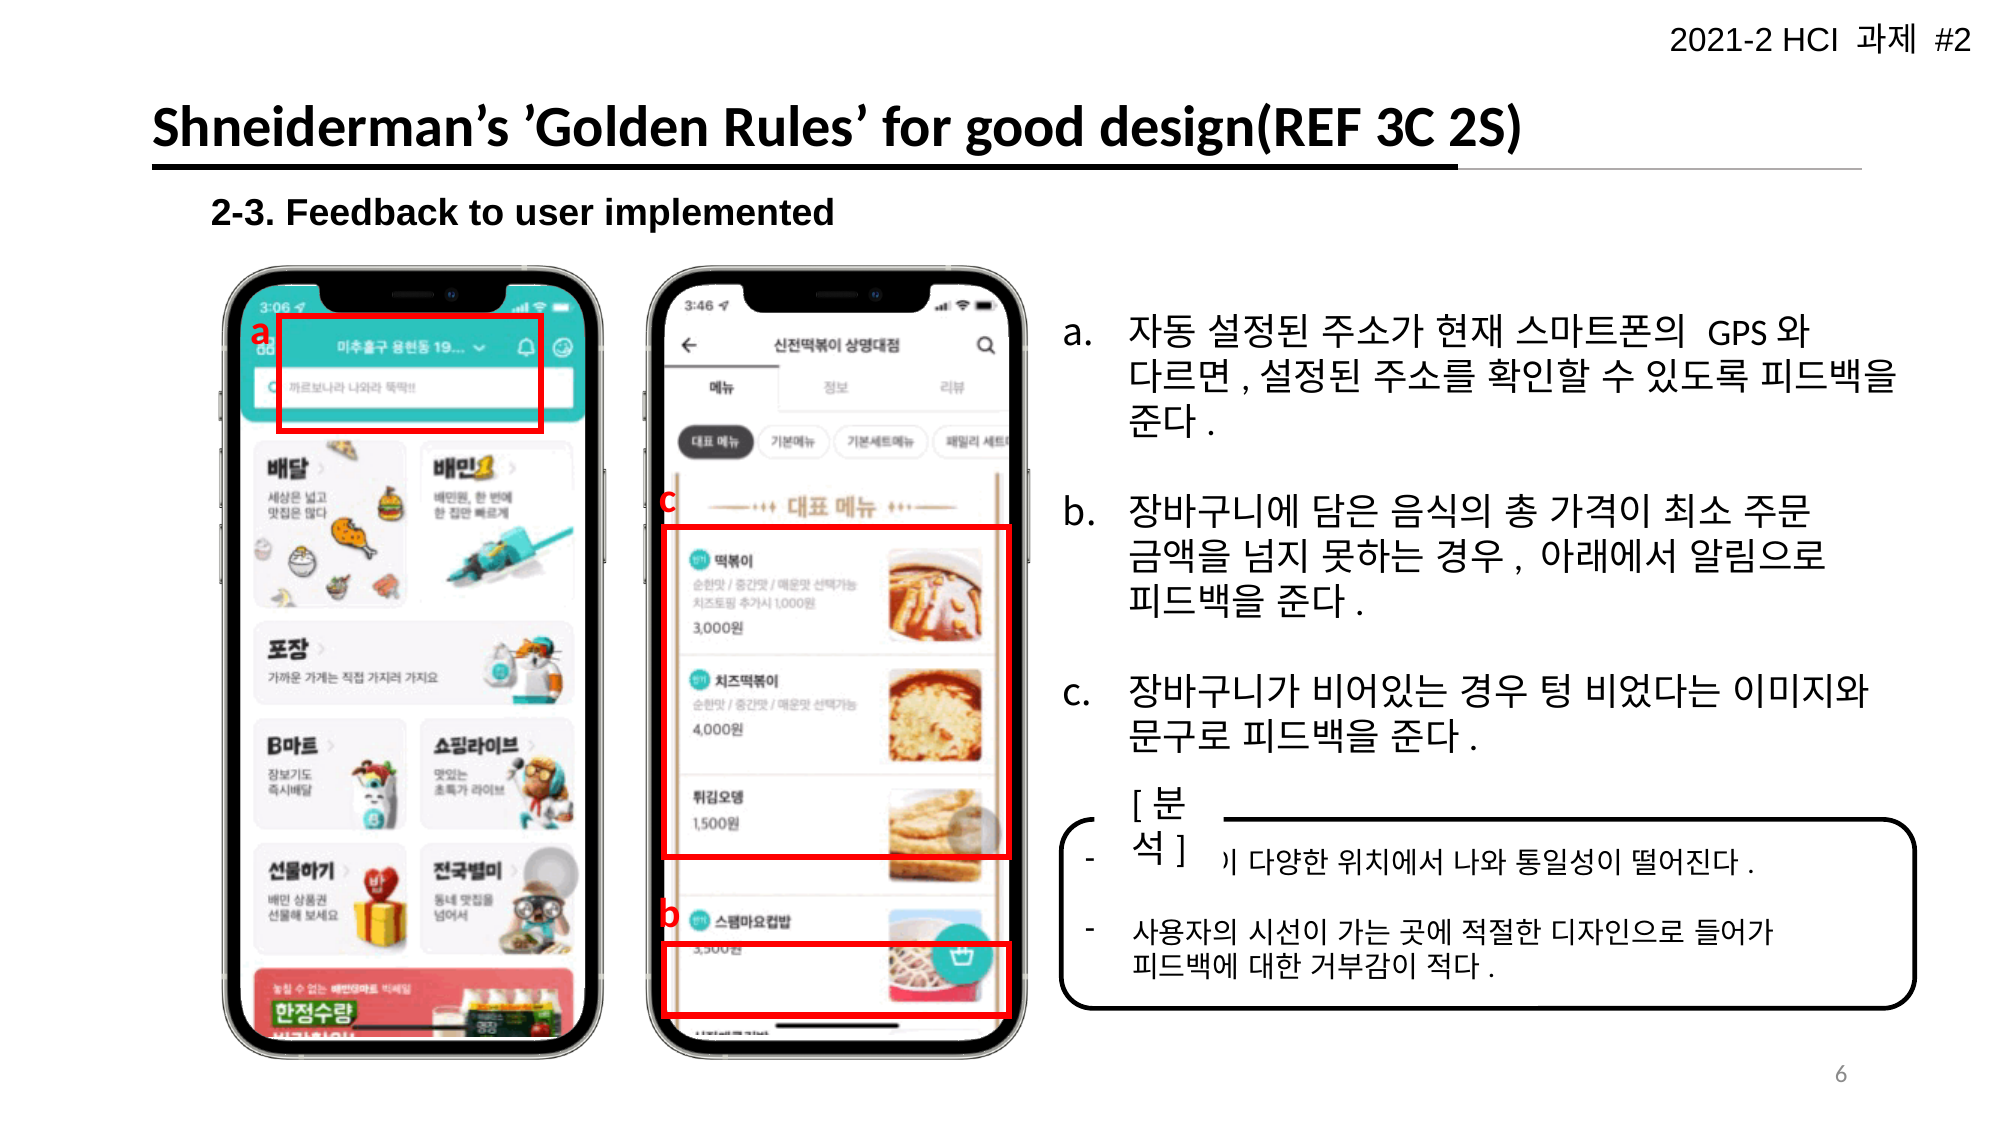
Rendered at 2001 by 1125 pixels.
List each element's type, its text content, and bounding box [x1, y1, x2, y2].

text_box [분석] [1094, 772, 1224, 877]
text_box 2-3. Feedback to user implemented [121, 180, 1122, 241]
picture [637, 262, 1036, 1066]
title Shneiderman’s ’Golden Rules’ for good design(REF 3C 2S) [137, 59, 1863, 196]
text_box 자동 설정된 주소가 현재 스마트폰의 GPS와 다르면,설정된 주소를 확인할 수 있도록 피드백을 준다. 장바구니에 담은 음식의 총 가격이 최소 주문 금액을 넘지 못하는 경우, 아래에서 알림으로 피드백을 준다. 장바구니가 비어있는 경우 텅 비었다는 이미지와 문구로 피드백을 준다. [1048, 300, 1928, 811]
text_box 피드백이 다양한 위치에서 나와 통일성이 떨어진다. 사용자의 시선이 가는 곳에 적절한 디자인으로 들어가 피드백에 대한 거부감이 적다. [1060, 818, 1916, 1010]
picture [214, 262, 612, 1066]
slide_number 6 [1412, 1042, 1863, 1103]
